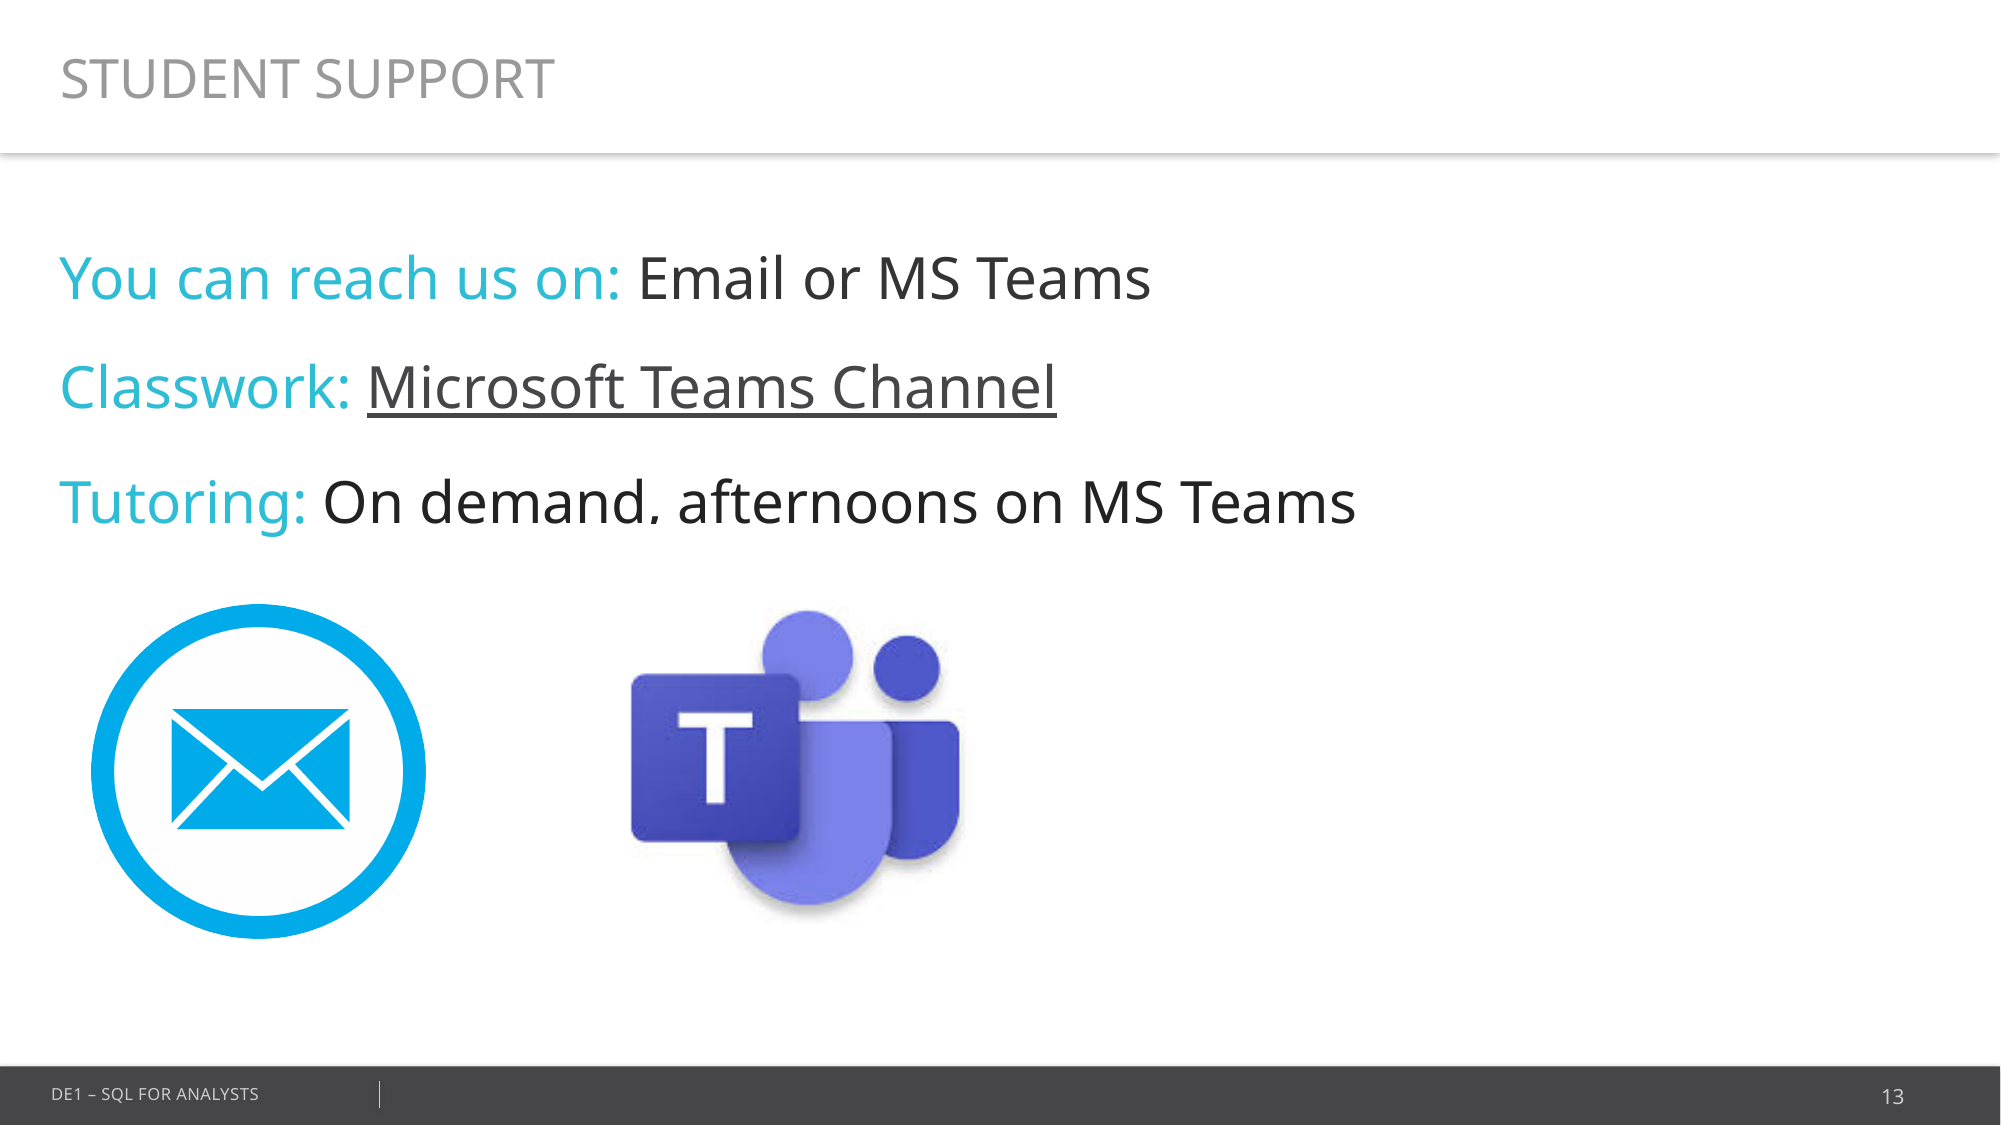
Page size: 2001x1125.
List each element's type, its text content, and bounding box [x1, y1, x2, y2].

picture [115, 628, 402, 915]
picture [265, 603, 426, 751]
picture [565, 523, 1035, 994]
picture [90, 778, 254, 940]
picture [90, 603, 252, 765]
text_box You can reach us on: Email or MS Teams Classwork: Microsoft Teams Channel Tutoring: On demand, afternoons on MS Teams [44, 198, 1994, 695]
picture [263, 792, 426, 940]
list STUDENT SUPPORT [0, 0, 2000, 153]
